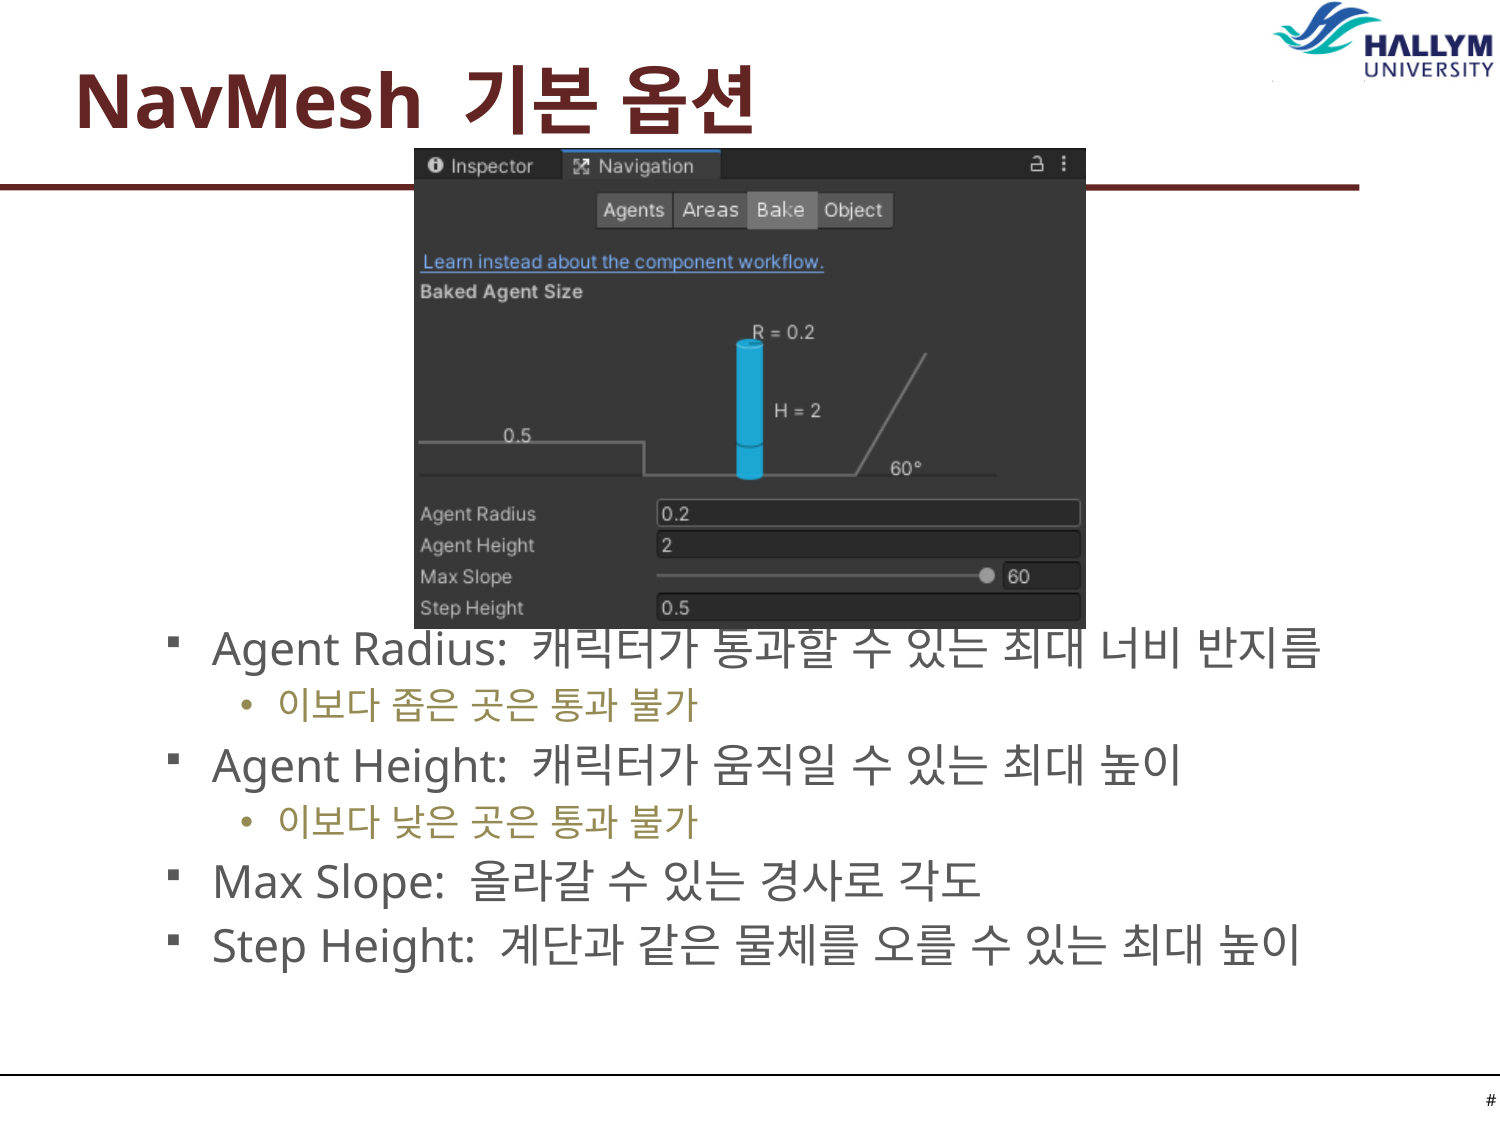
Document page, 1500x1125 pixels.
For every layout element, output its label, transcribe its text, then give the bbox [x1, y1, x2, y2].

picture [414, 148, 1086, 629]
picture [1269, 0, 1500, 82]
list Agent Radius: 캐릭터가 통과할 수 있는 최대 너비 반지름 이보다 좁은 곳은 통과 불가 Agent Height: 캐릭터가 움직일 수 있는 최대 높이 이보다 낮은 곳은 통과 불가 Max Slope: 올라갈 수 있는 경사로 각도 Step Height: 계단과 같은 물체를 오를 수 있는 최대 높이 [75, 234, 1425, 1032]
title NavMesh 기본 옵션 [44, 33, 1395, 164]
